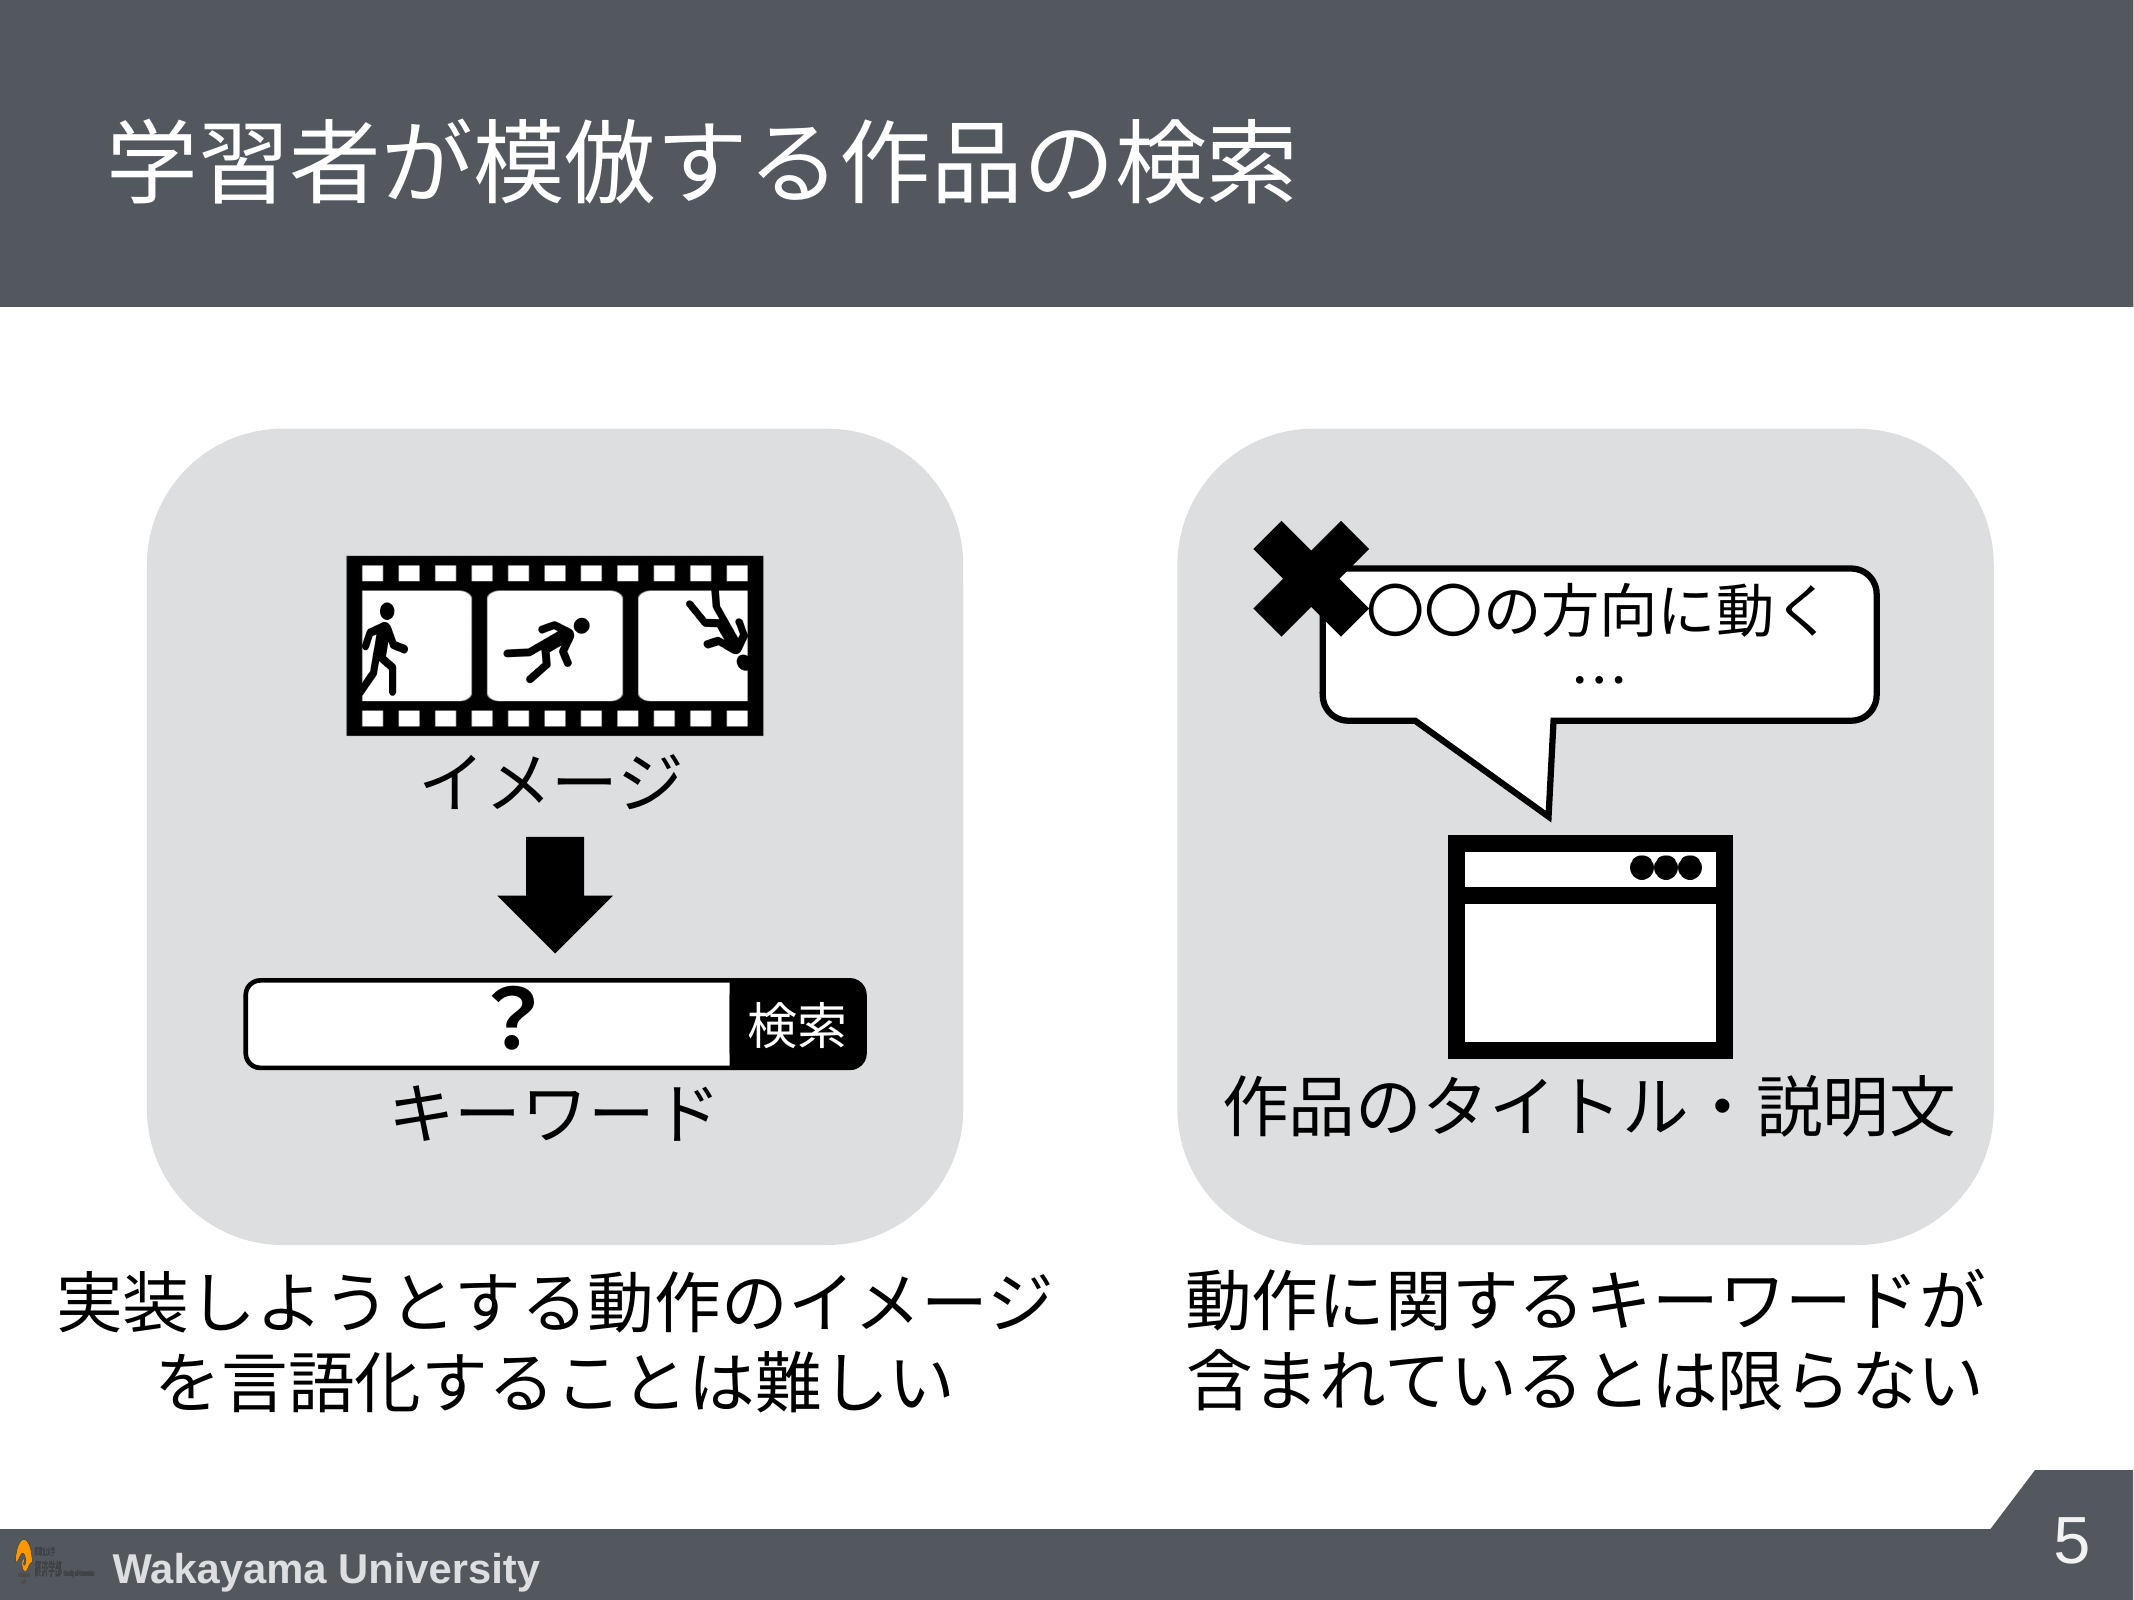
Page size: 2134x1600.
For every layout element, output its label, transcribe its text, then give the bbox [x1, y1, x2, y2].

slide_number 5 [2021, 1487, 2122, 1587]
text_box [97, 428, 1995, 1431]
title 学習者が模倣する作品の検索 [97, 5, 2036, 303]
picture [14, 1535, 95, 1589]
